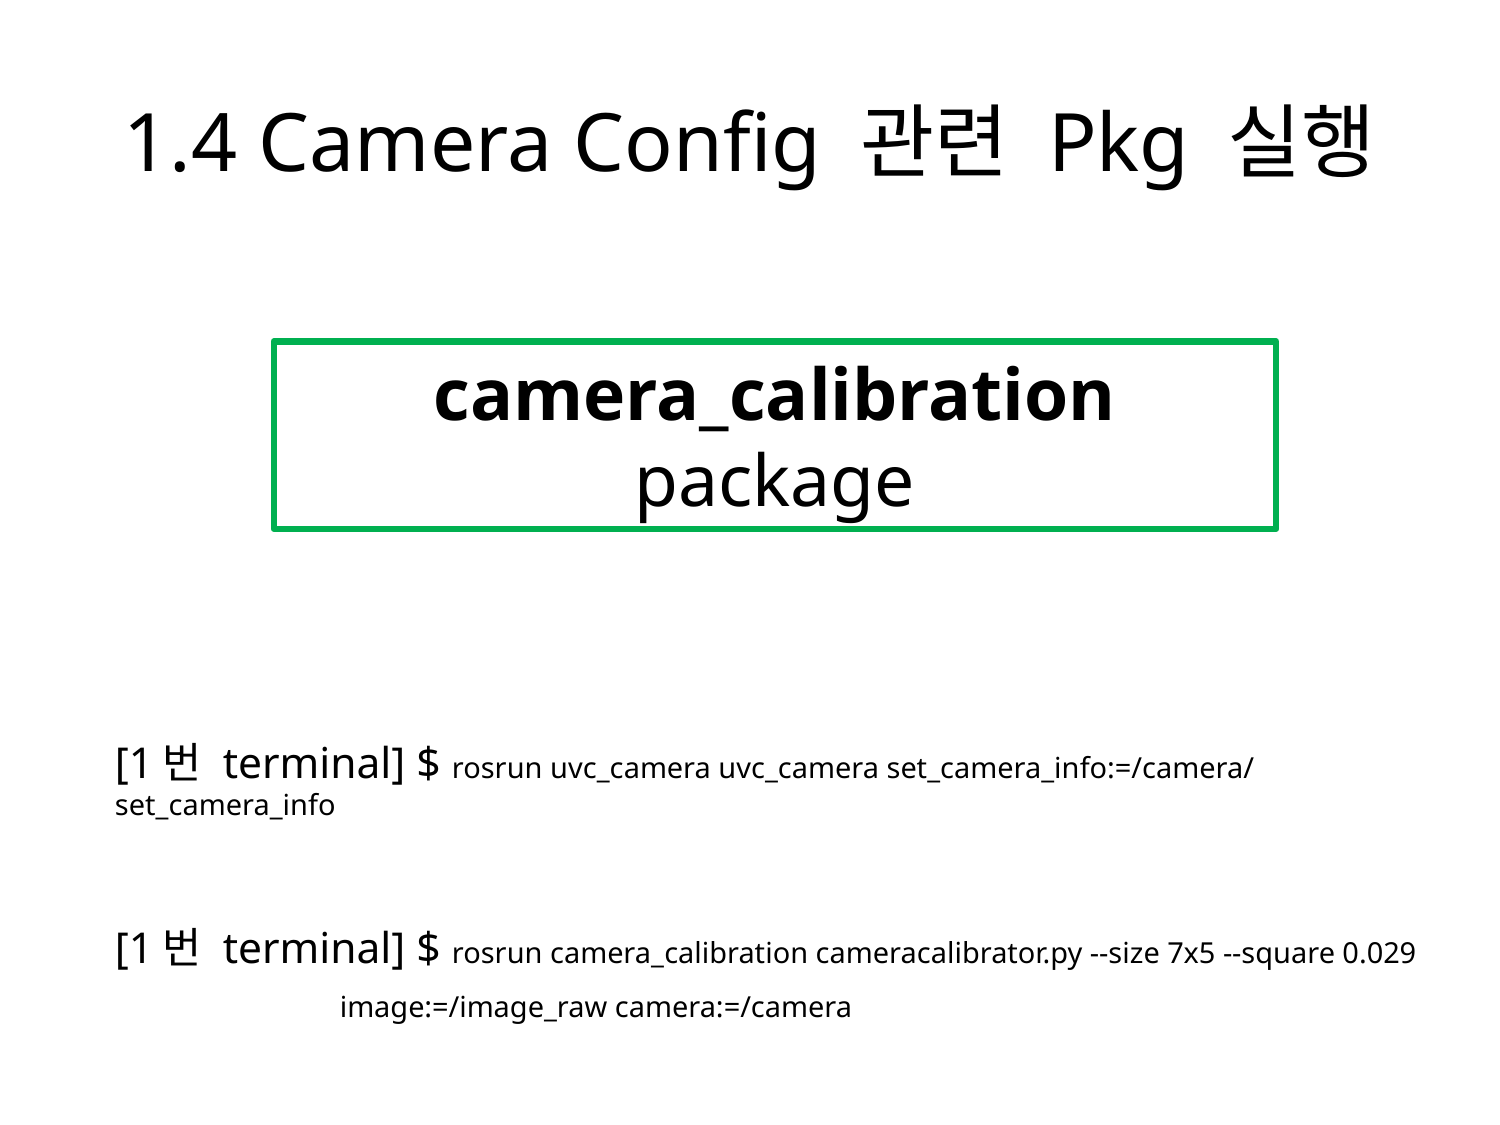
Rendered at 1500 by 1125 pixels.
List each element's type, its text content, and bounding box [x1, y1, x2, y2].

title 1.4 Camera Config 관련 Pkg 실행 [75, 45, 1425, 233]
text_box [1번 terminal] $ rosrun uvc_camera uvc_camera set_camera_info:=/camera/set_camera_info [1번 terminal] $ rosrun camera_calibration cameracalibrator.py --size 7x5 --square 0.029 image:=/image_raw camera:=/camera [99, 668, 1450, 1064]
text_box camera_calibration package [273, 341, 1277, 529]
